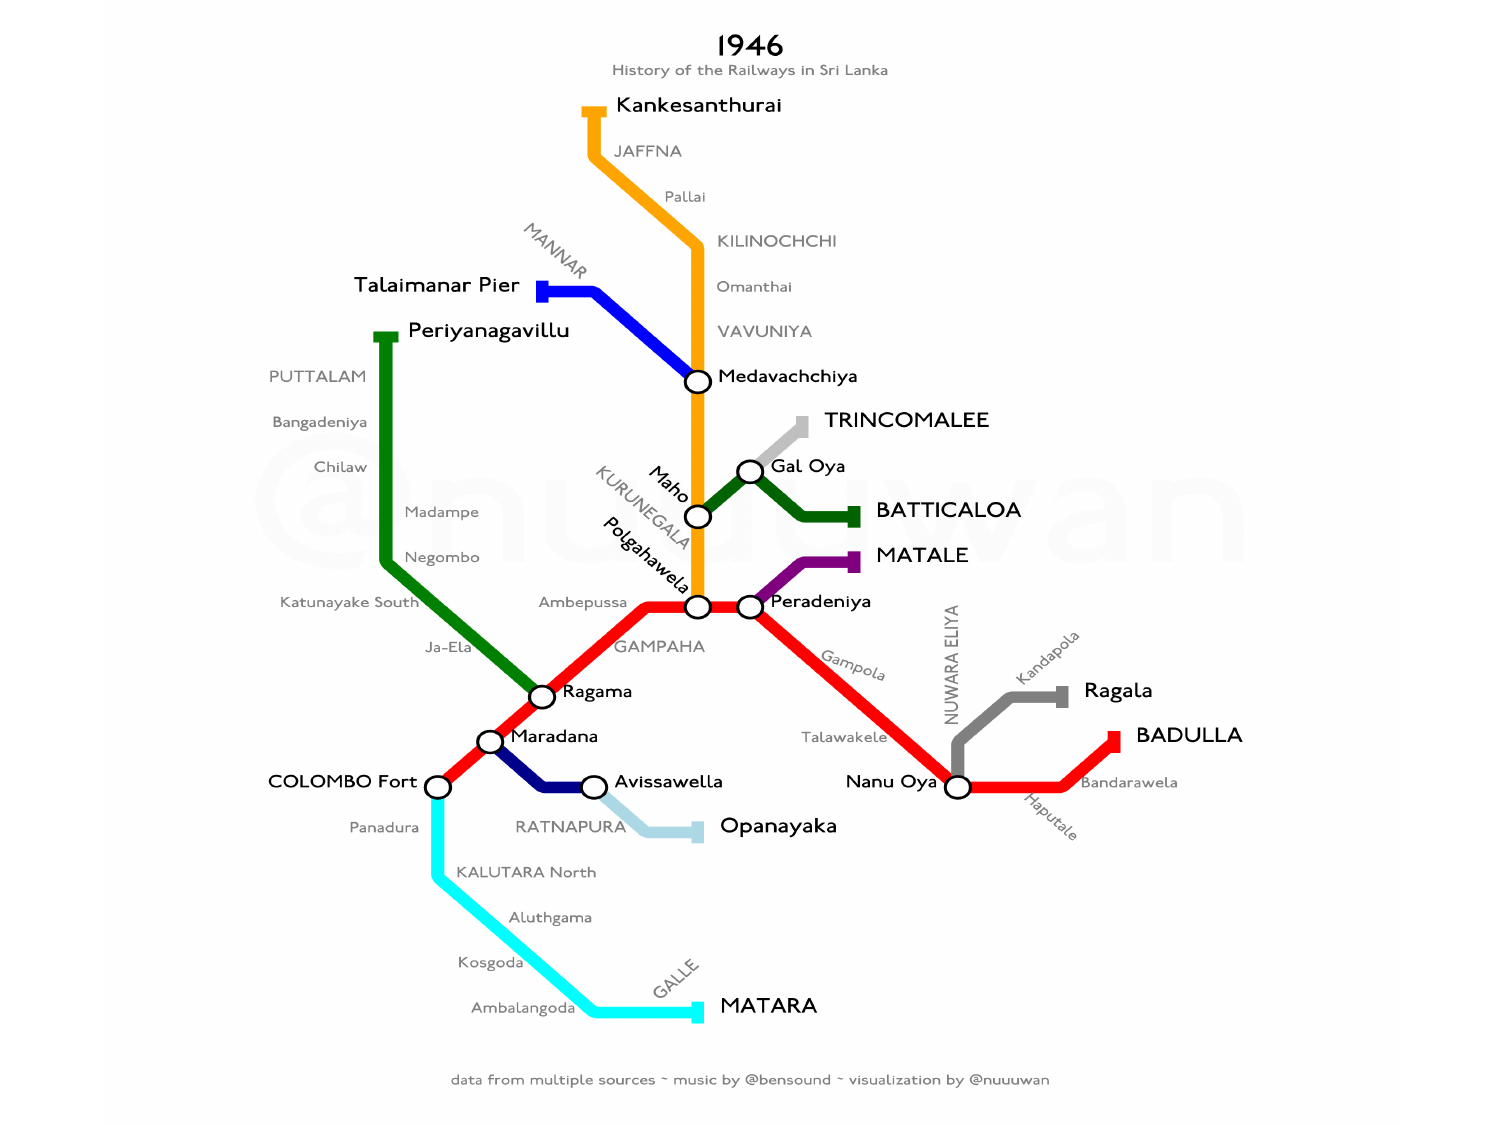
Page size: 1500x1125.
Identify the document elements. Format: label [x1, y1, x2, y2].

picture [100, 0, 1400, 1125]
